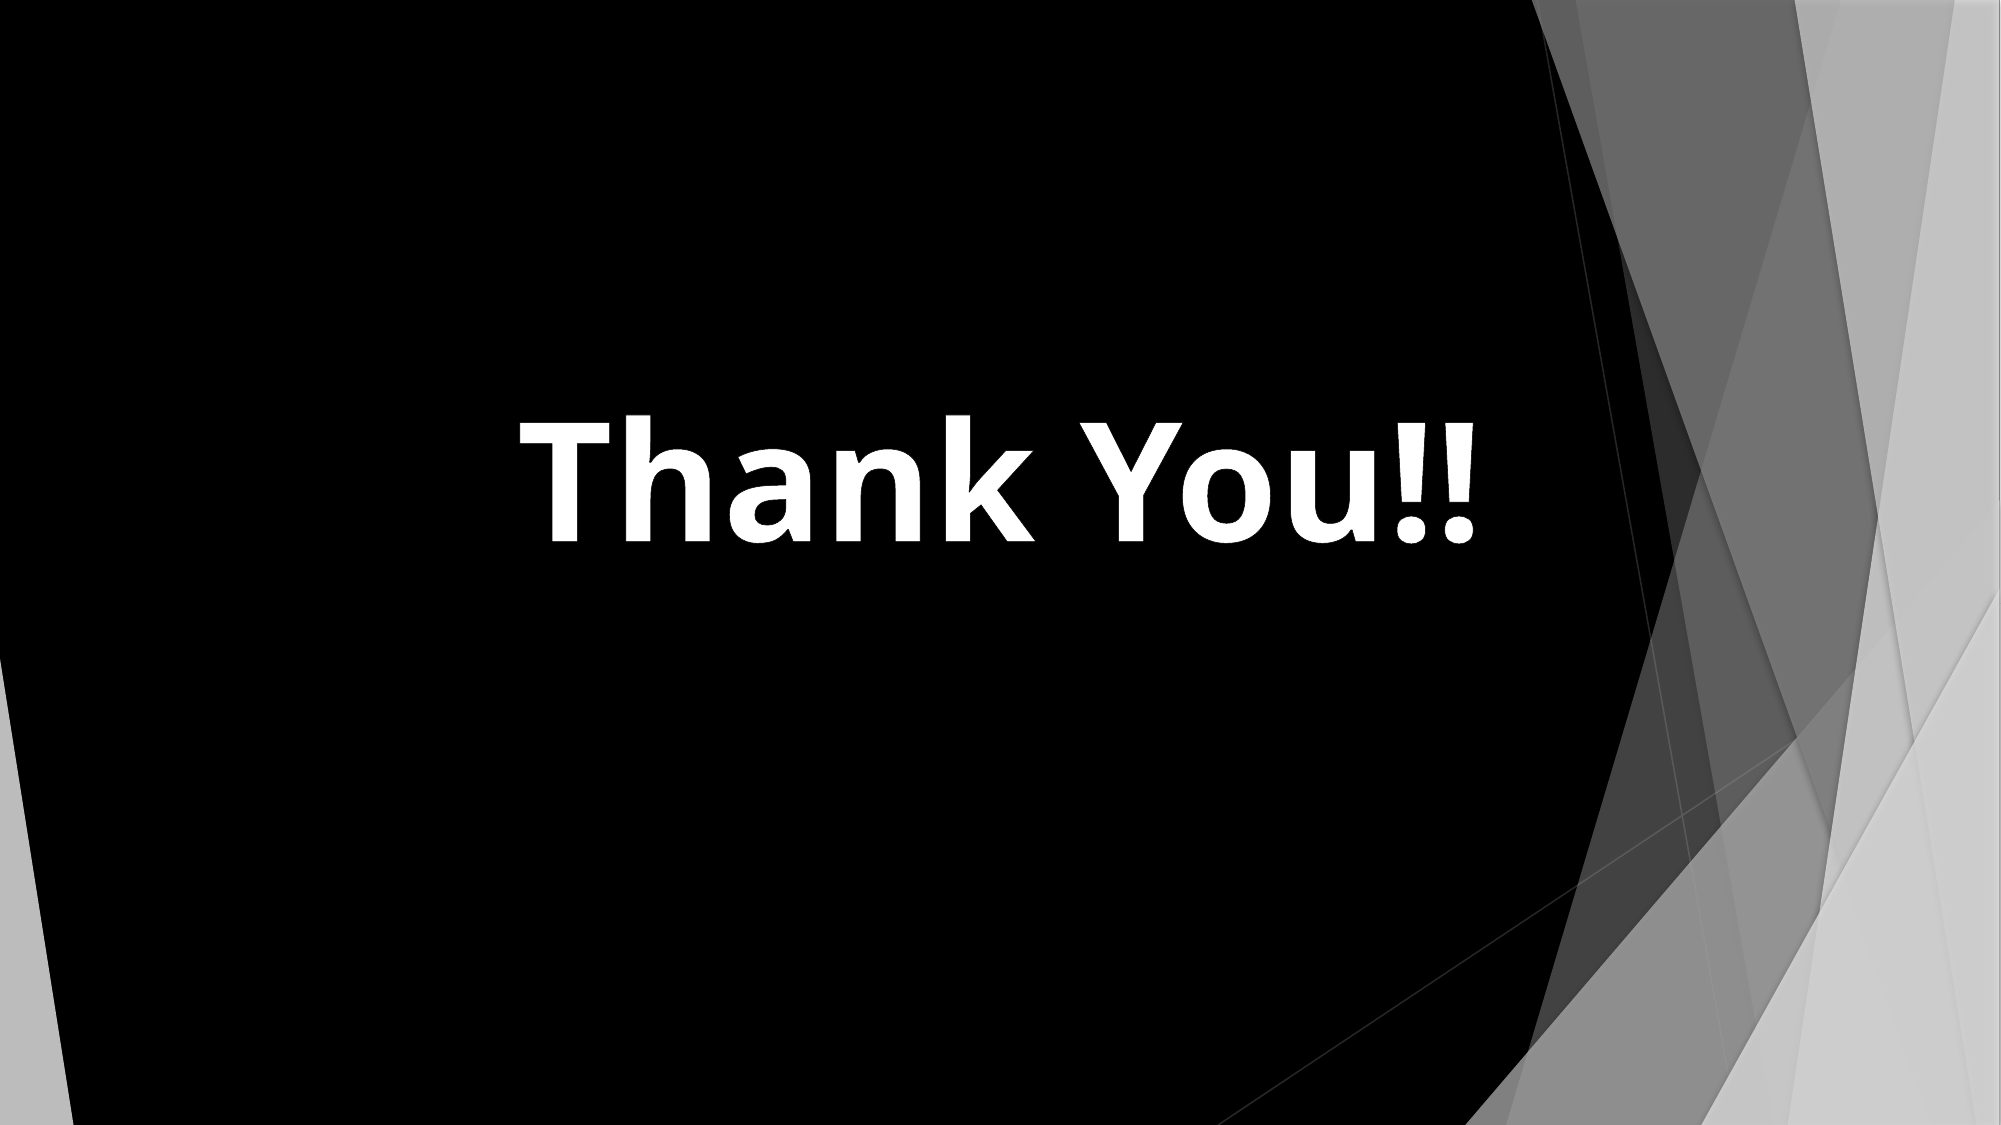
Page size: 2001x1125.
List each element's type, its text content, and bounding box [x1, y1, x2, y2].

text_box Thank You!! [290, 367, 1710, 583]
